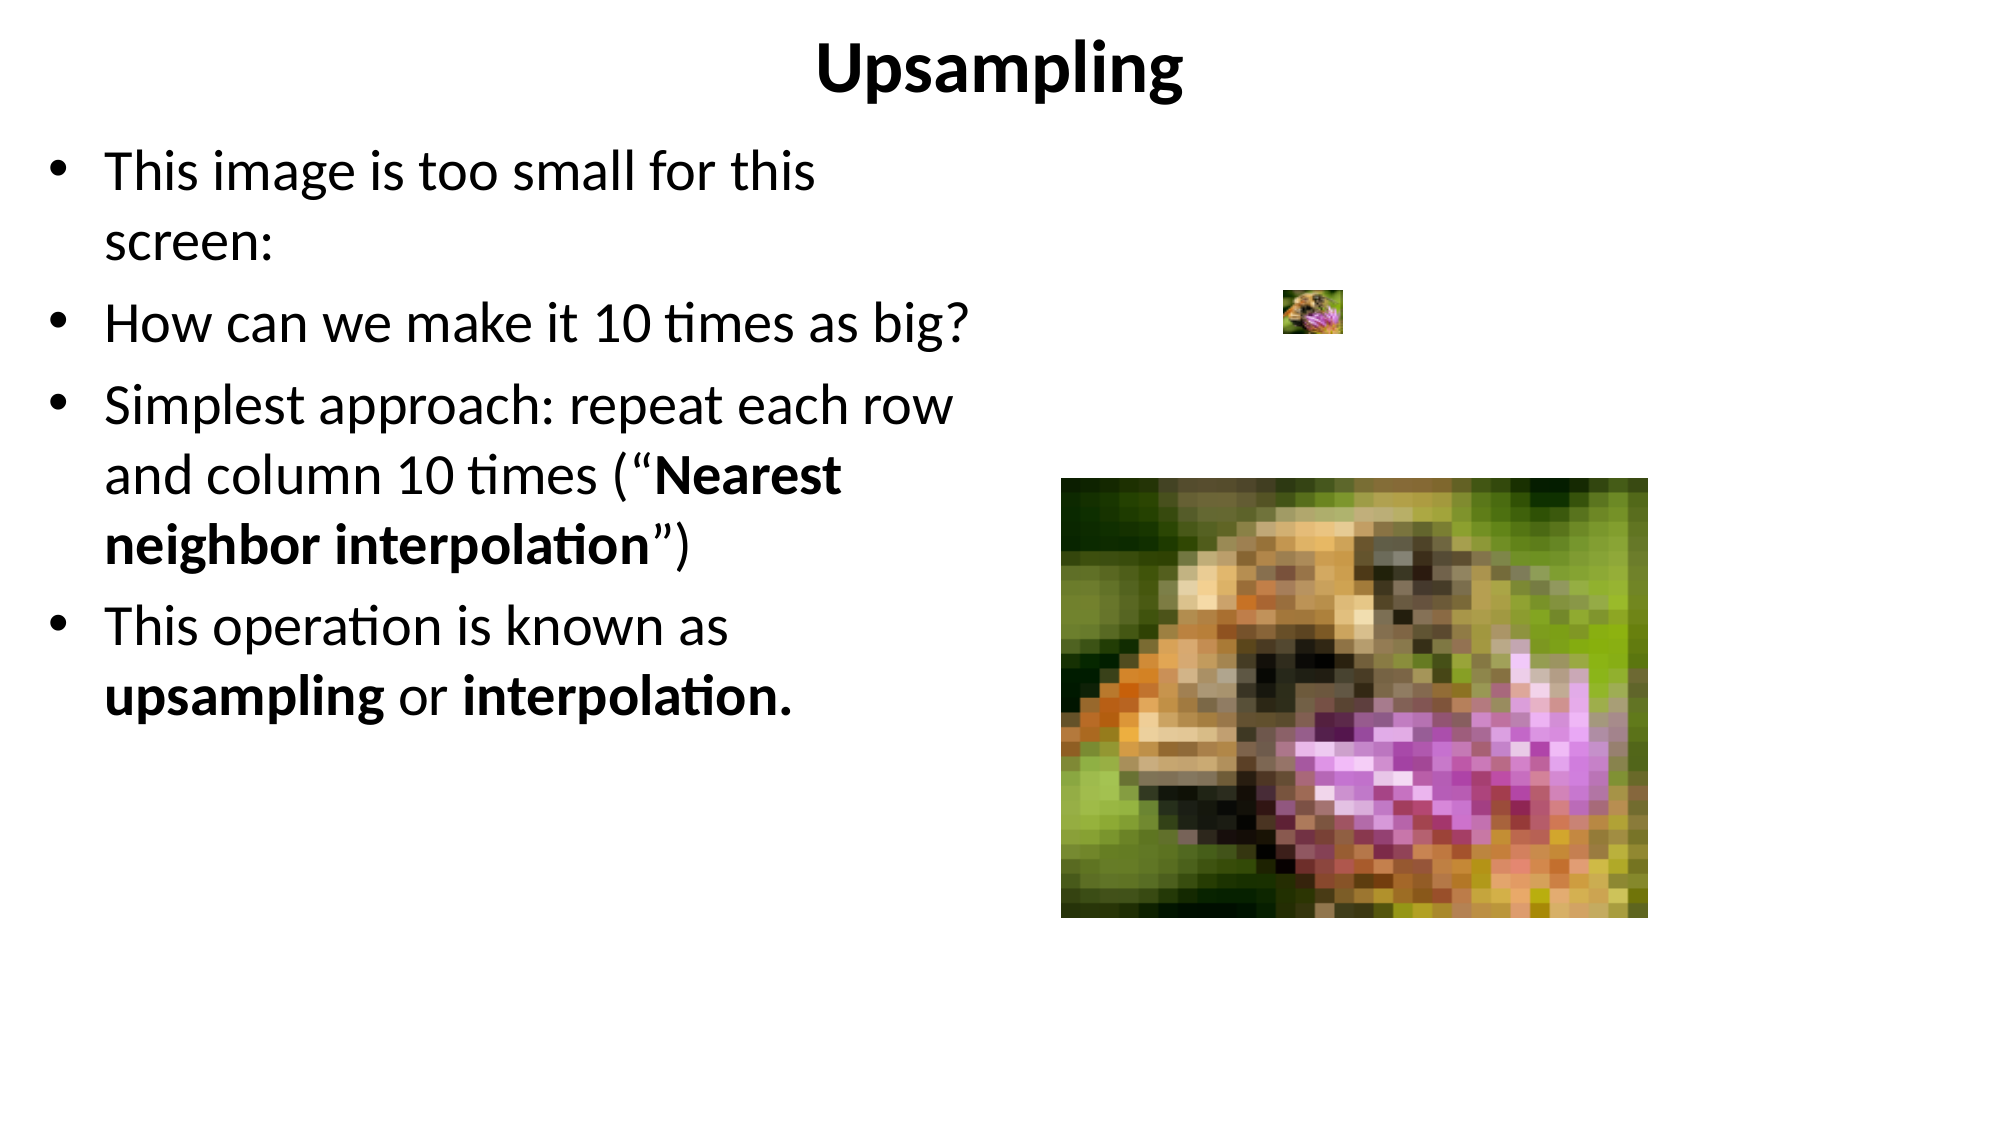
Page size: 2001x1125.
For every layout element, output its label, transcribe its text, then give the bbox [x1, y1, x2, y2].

picture [1061, 478, 1648, 919]
title Upsampling [33, 0, 1967, 125]
picture [1283, 289, 1343, 335]
list This image is too small for this screen: How can we make it 10 times as big? Simplest approach: repeat each row and column 10 times (“Nearest neighbor interpolation”) This operation is known as upsampling or interpolation. [33, 125, 1000, 1063]
